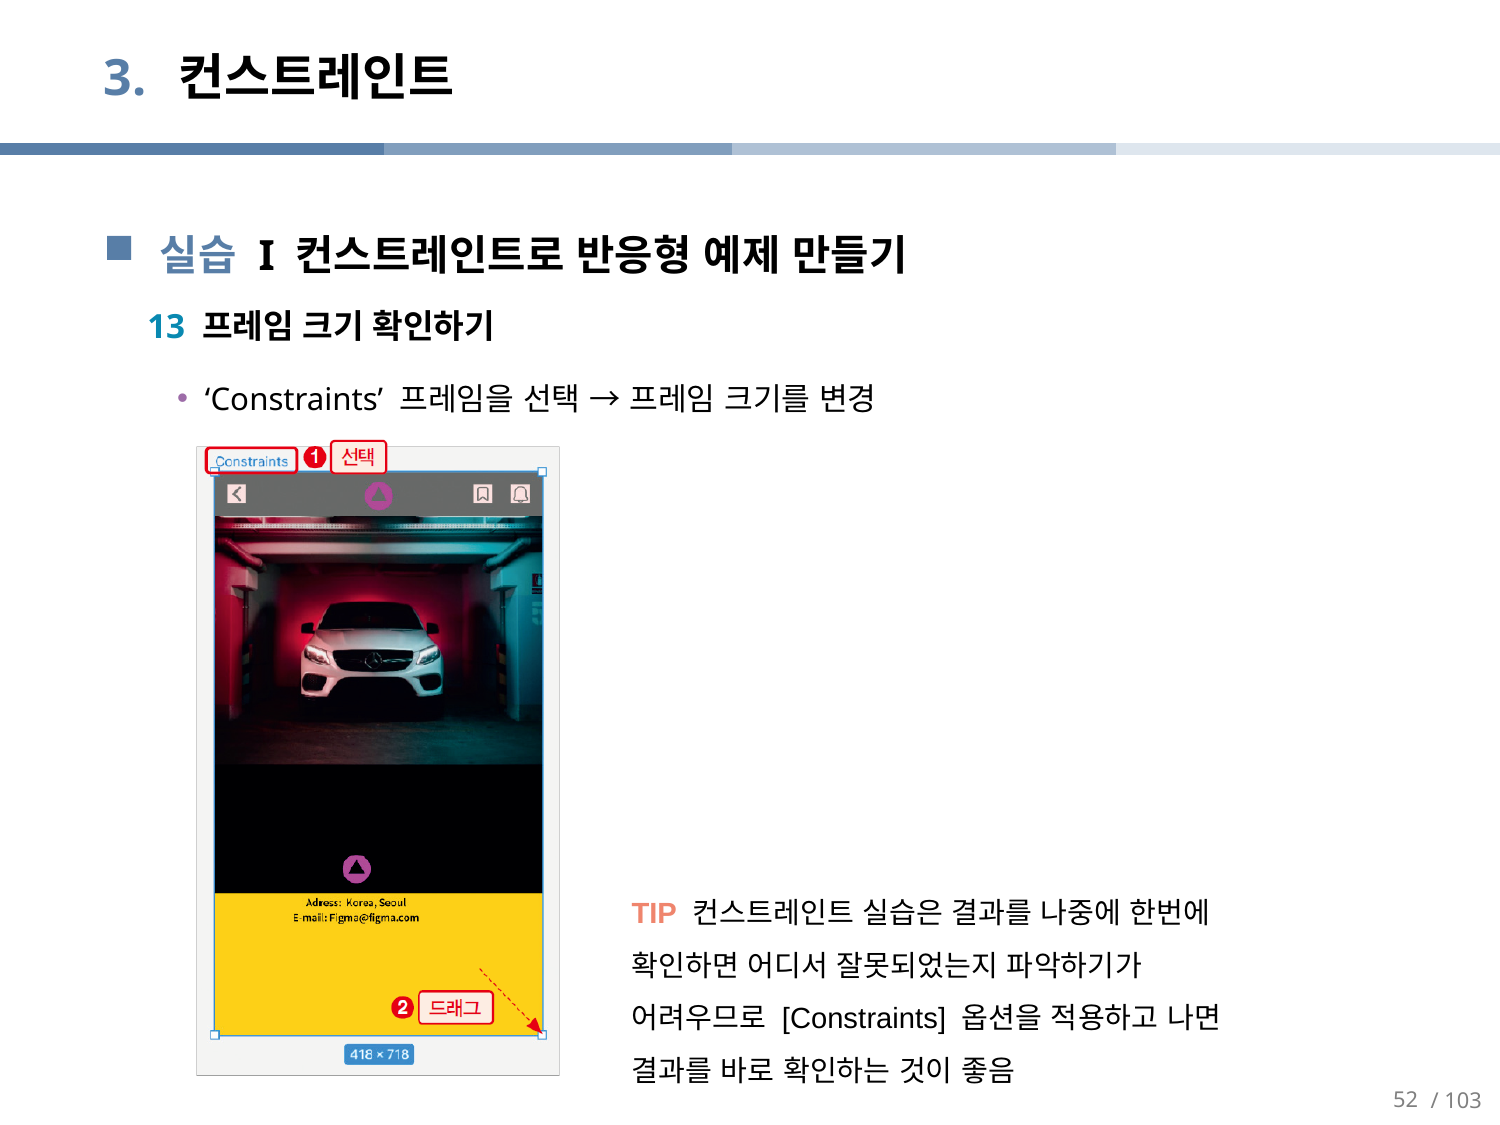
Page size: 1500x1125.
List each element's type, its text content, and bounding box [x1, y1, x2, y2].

picture [182, 432, 574, 1095]
title 컨스트레인트 [88, 30, 1211, 121]
list 실습 I 컨스트레인트로 반응형 예제 만들기 13 프레임 크기 확인하기 ‘Constraints’ 프레임을 선택 → 프레임 크기를 변경 [88, 196, 1436, 1083]
text_box TIP 컨스트레인트 실습은 결과를 나중에 한번에 확인하면 어디서 잘못되었는지 파악하기가 어려우므로 [Constraints] 옵션을 적용하고 나면 결과를 바로 확인하는 것이 좋음 [578, 869, 1269, 1095]
